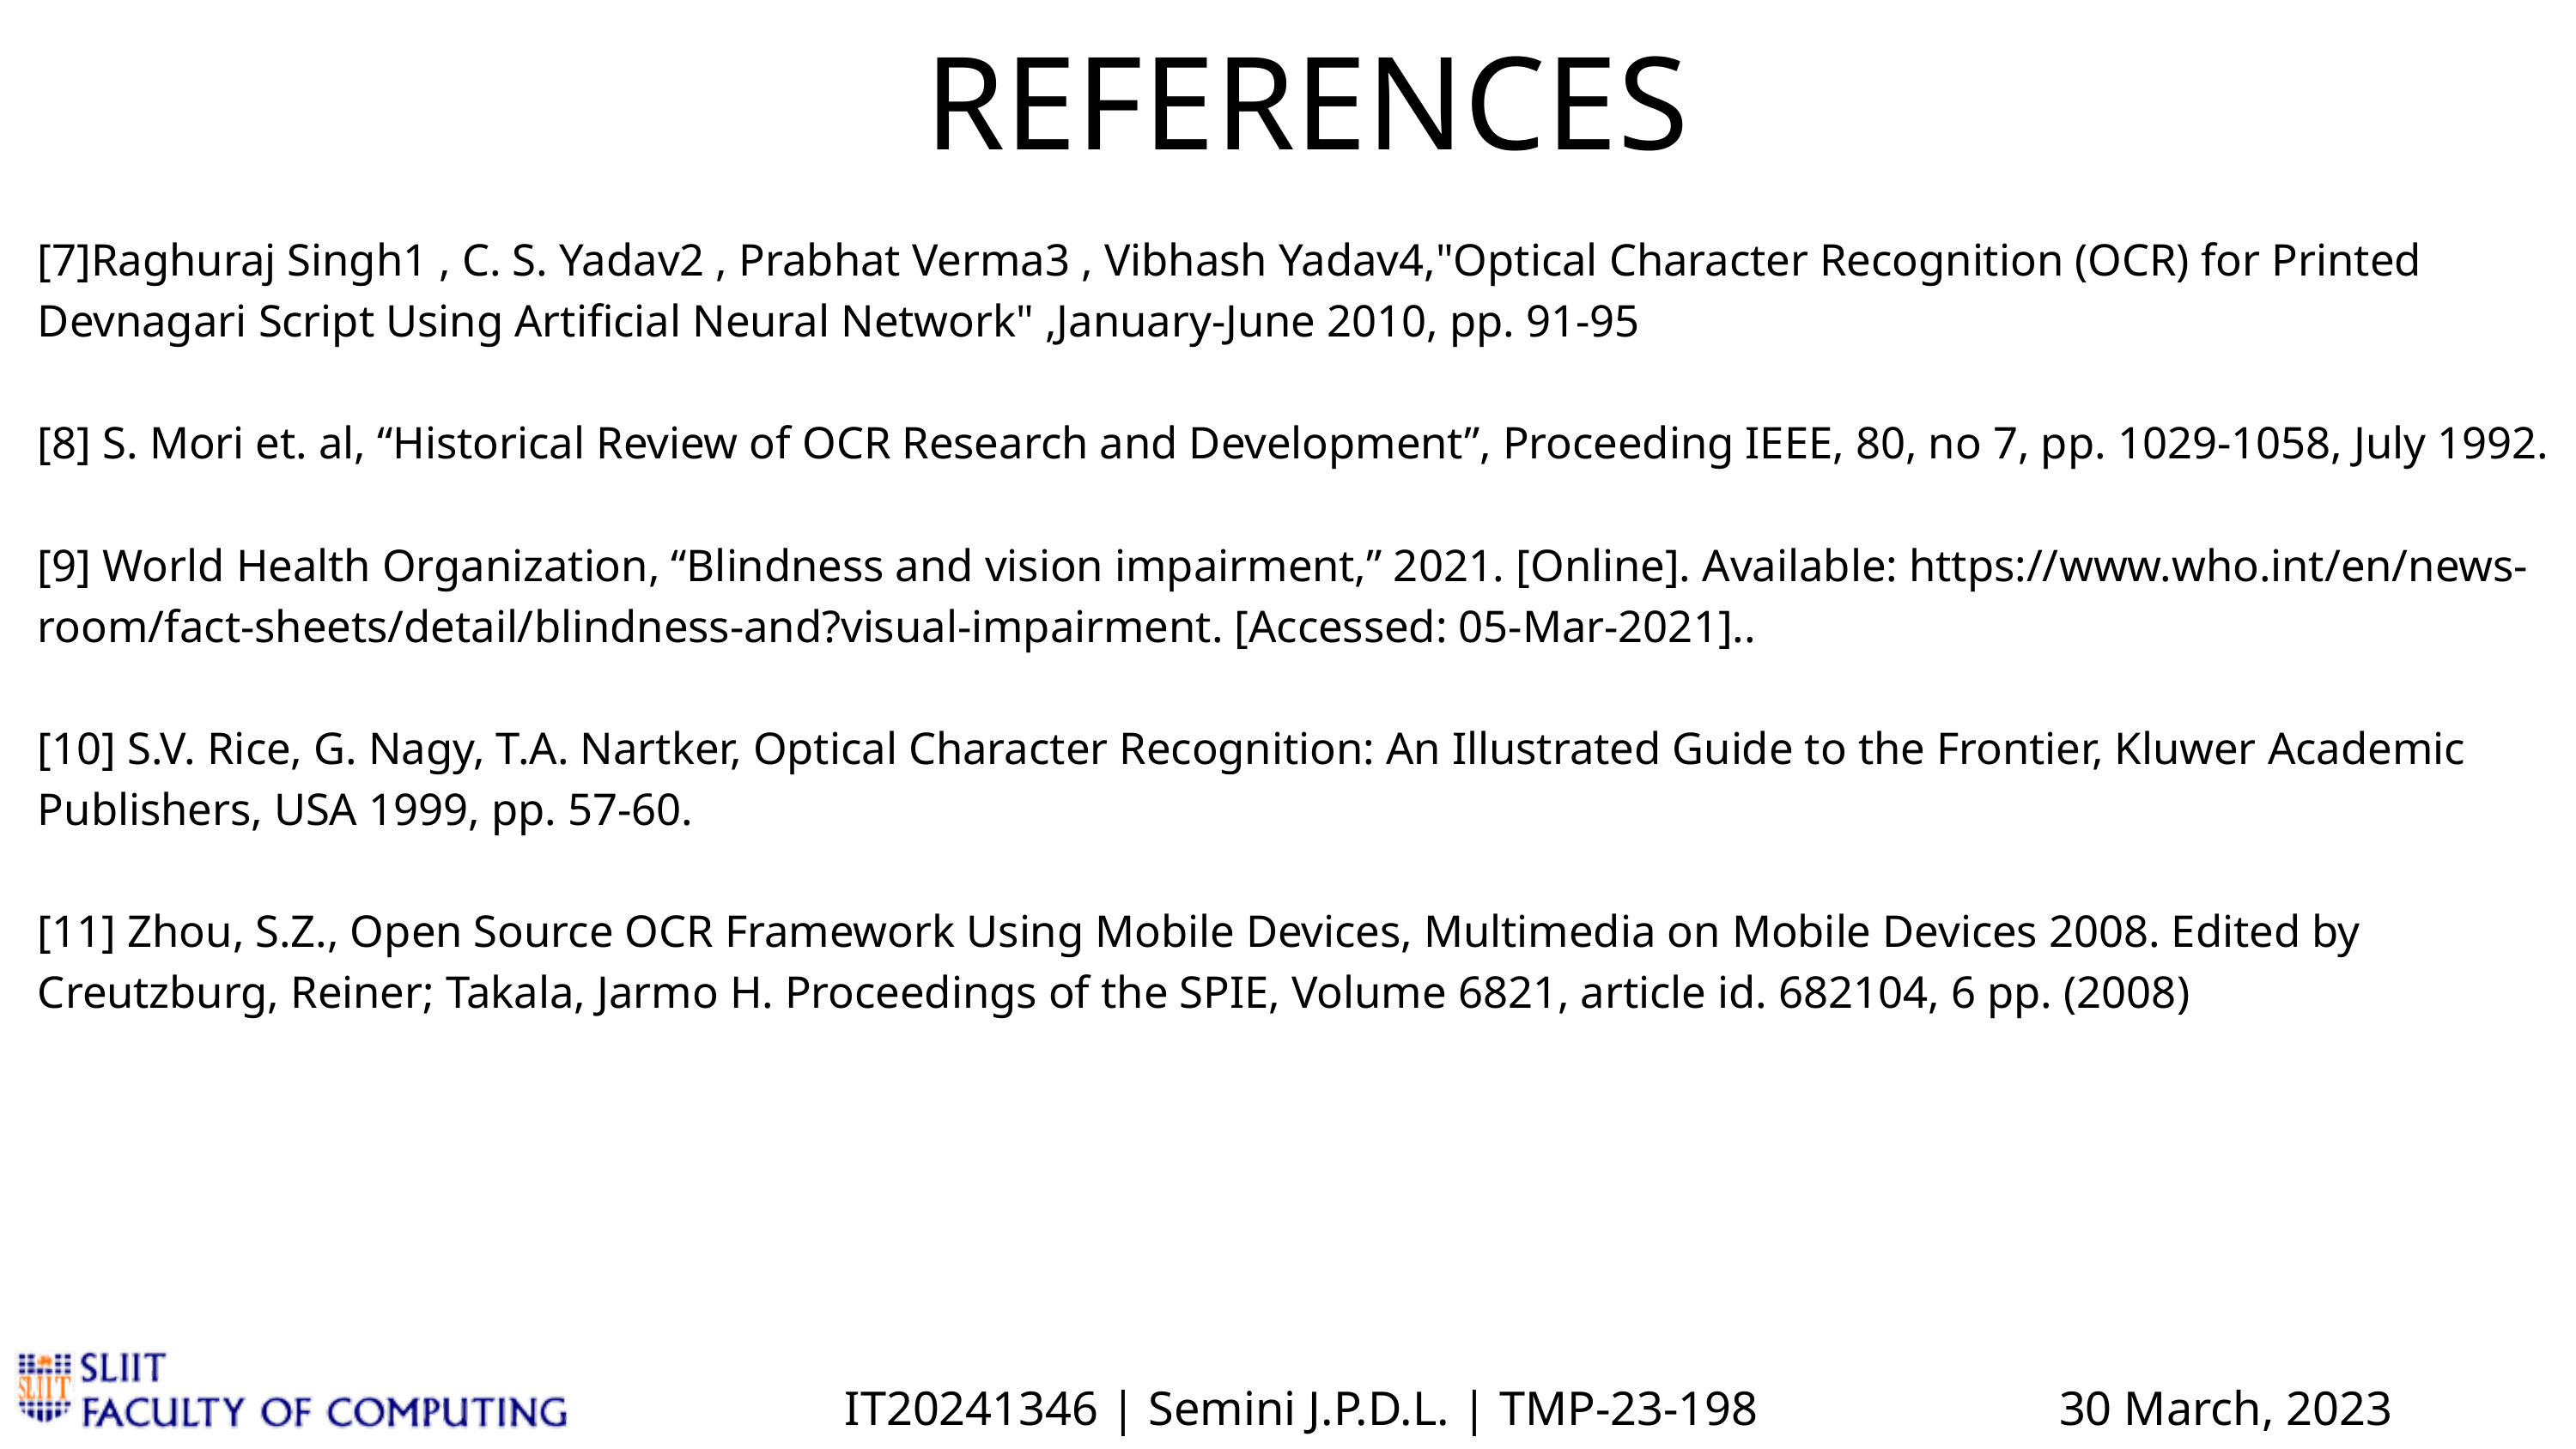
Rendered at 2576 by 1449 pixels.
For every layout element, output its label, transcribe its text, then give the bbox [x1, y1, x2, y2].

picture [0, 1343, 617, 1449]
text_box [7]Raghuraj Singh1 , C. S. Yadav2 , Prabhat Verma3 , Vibhash Yadav4,"Optical Character Recognition (OCR) for Printed Devnagari Script Using Artificial Neural Network" ,January-June 2010, pp. 91-95 [8] S. Mori et. al, “Historical Review of OCR Research and Development”, Proceeding IEEE, 80, no 7, pp. 1029-1058, July 1992. [9] World Health Organization, “Blindness and vision impairment,” 2021. [Online]. Available: https://www.who.int/en/news-room/fact-sheets/detail/blindness-and?visual-impairment. [Accessed: 05-Mar-2021].. [10] S.V. Rice, G. Nagy, T.A. Nartker, Optical Character Recognition: An Illustrated Guide to the Frontier, Kluwer Academic Publishers, USA 1999, pp. 57-60. [11] Zhou, S.Z., Open Source OCR Framework Using Mobile Devices, Multimedia on Mobile Devices 2008. Edited by Creutzburg, Reiner; Takala, Jarmo H. Proceedings of the SPIE, Volume 6821, article id. 682104, 6 pp. (2008) [37, 162, 2576, 1449]
text_box REFERENCES [890, 0, 1723, 162]
